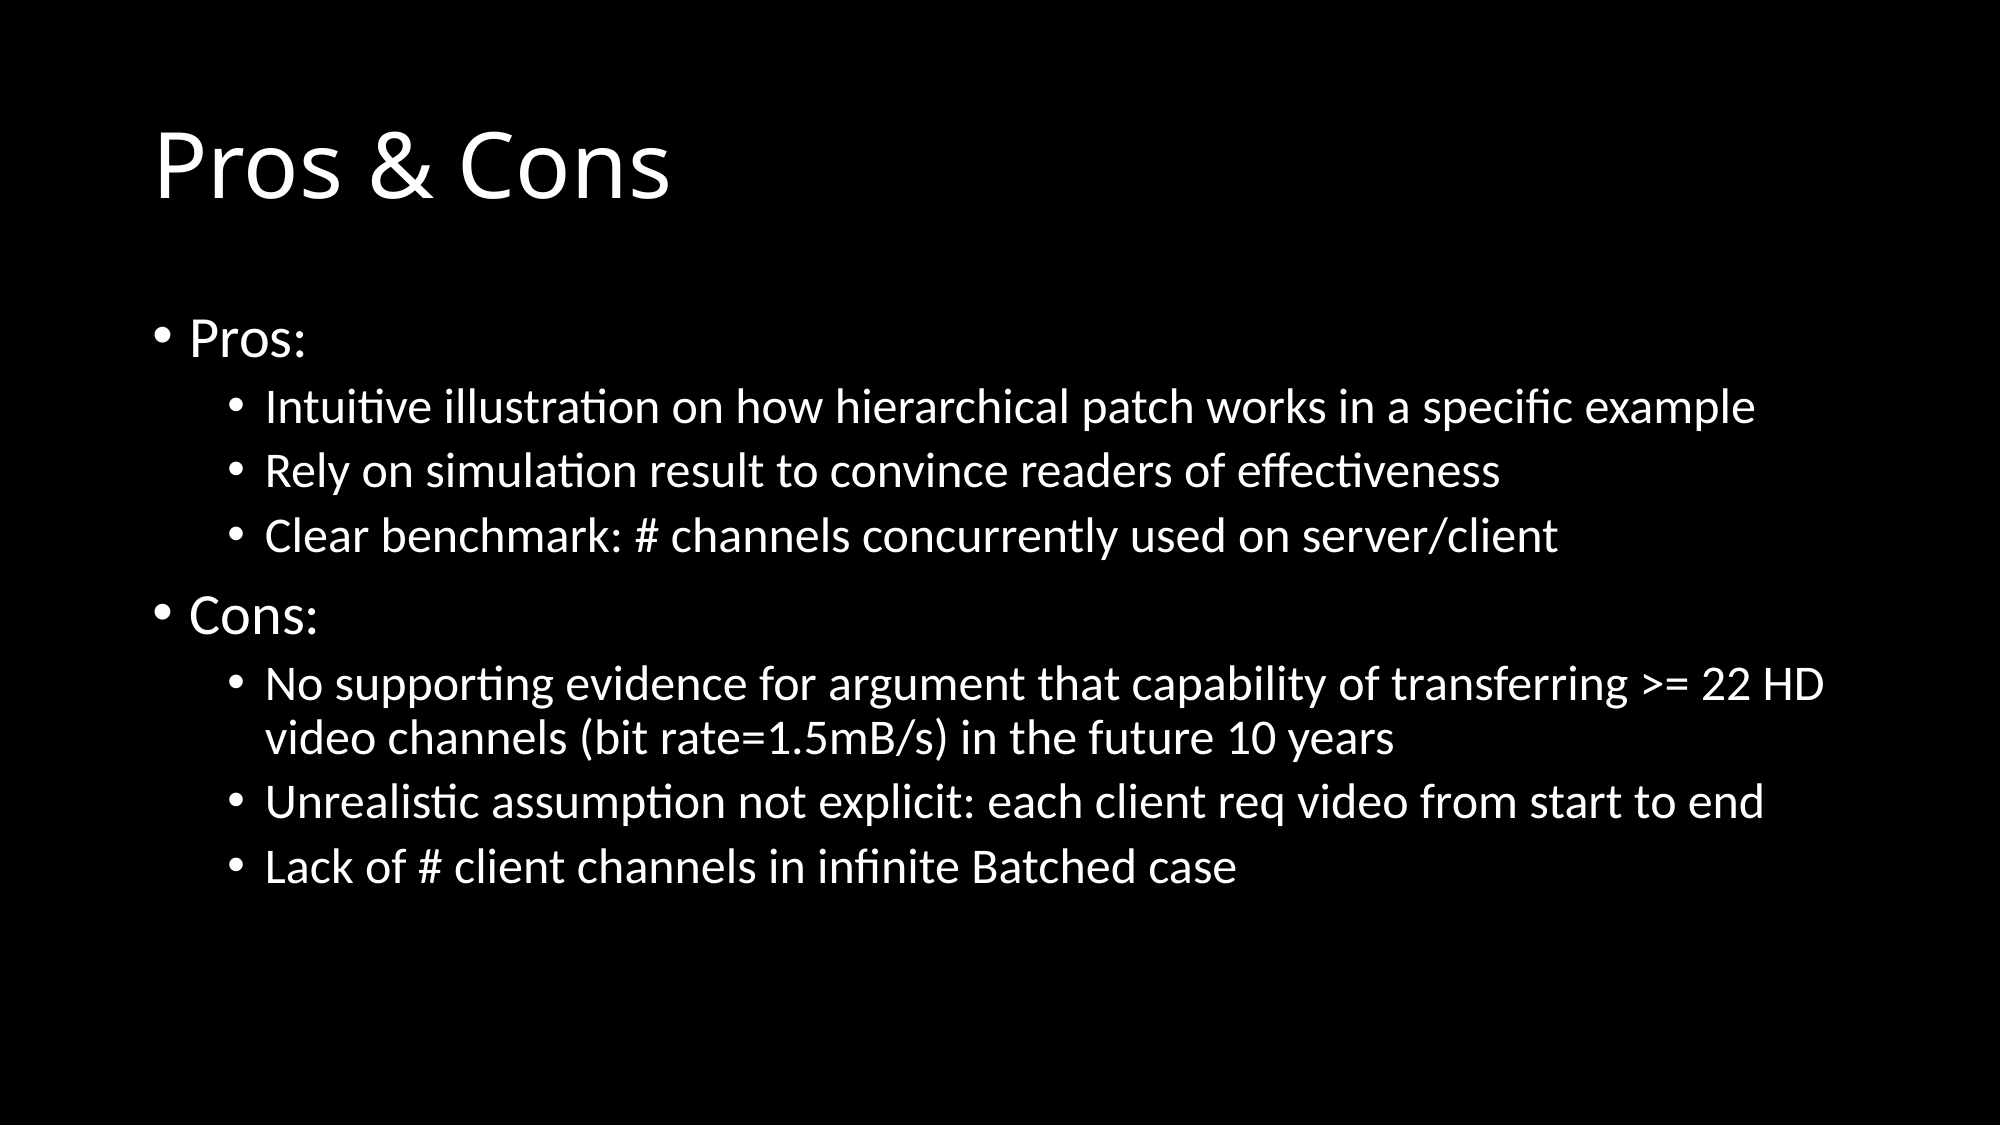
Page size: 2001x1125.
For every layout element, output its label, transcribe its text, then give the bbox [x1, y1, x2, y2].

list Pros: Intuitive illustration on how hierarchical patch works in a specific example Rely on simulation result to convince readers of effectiveness Clear benchmark: # channels concurrently used on server/client Cons: No supporting evidence for argument that capability of transferring >= 22 HD video channels (bit rate=1.5mB/s) in the future 10 years Unrealistic assumption not explicit: each client req video from start to end Lack of # client channels in infinite Batched case [137, 299, 1863, 1099]
title Pros & Cons [137, 59, 1863, 278]
